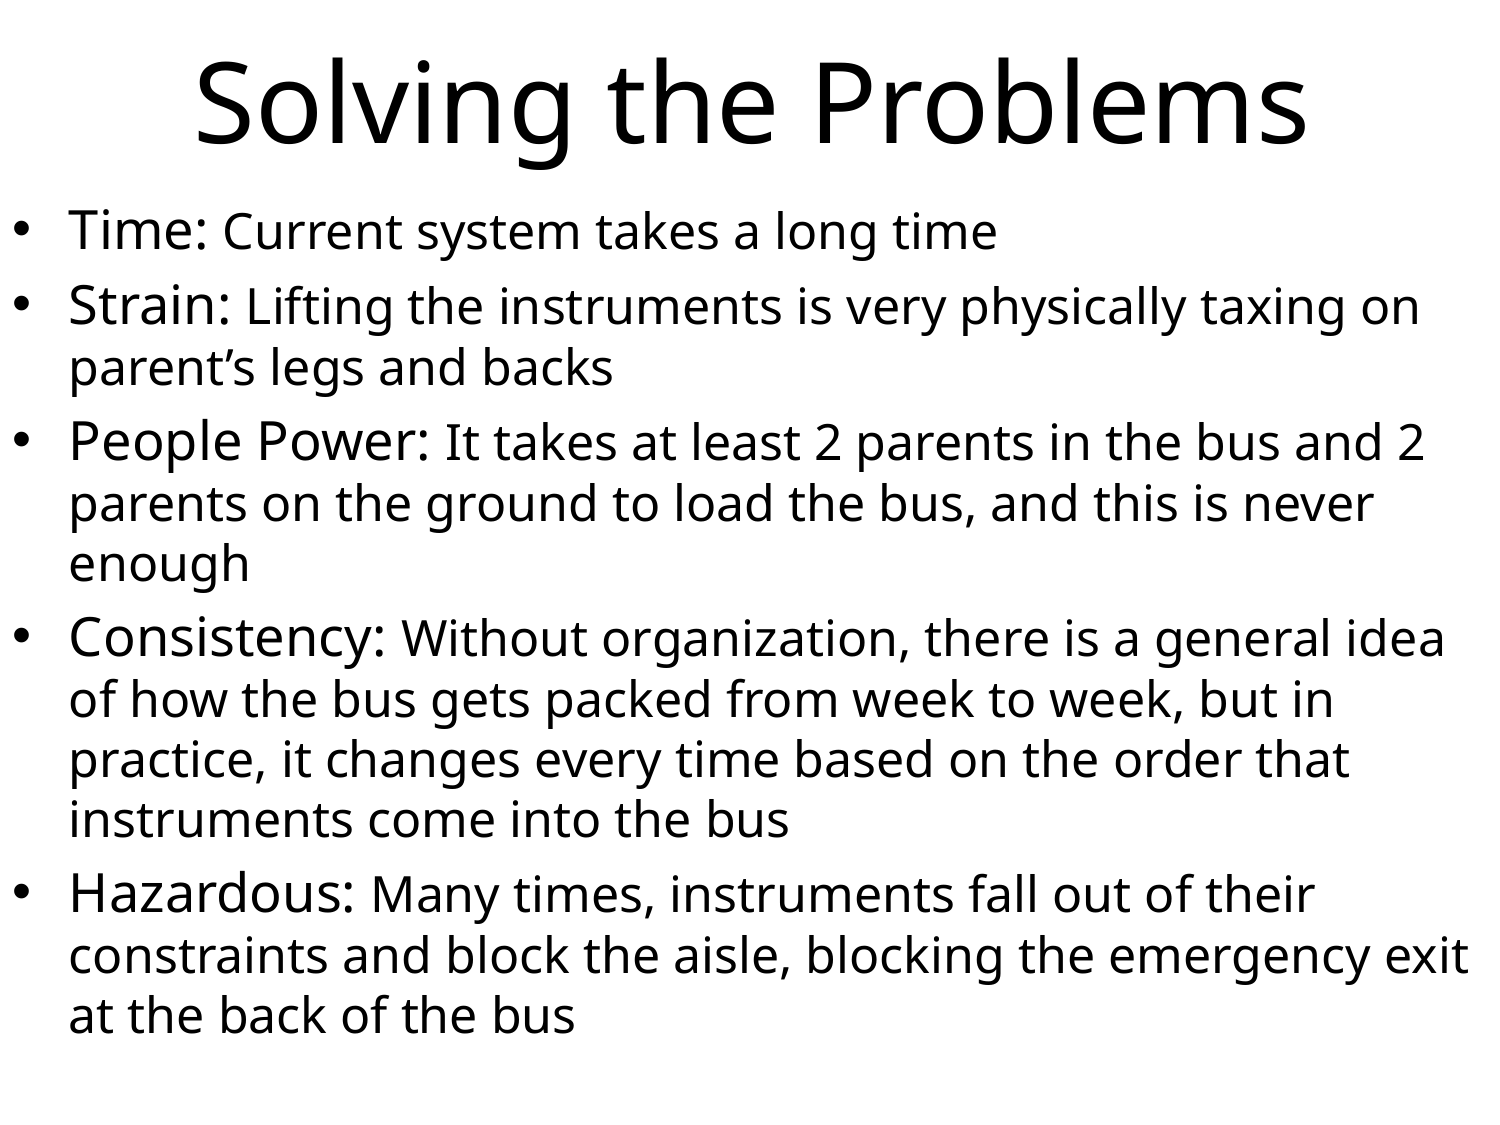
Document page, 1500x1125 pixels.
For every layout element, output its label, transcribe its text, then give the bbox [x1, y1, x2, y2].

list Time: Current system takes a long time Strain: Lifting the instruments is very physically taxing on parent’s legs and backs People Power: It takes at least 2 parents in the bus and 2 parents on the ground to load the bus, and this is never enough Consistency: Without organization, there is a general idea of how the bus gets packed from week to week, but in practice, it changes every time based on the order that instruments come into the bus Hazardous: Many times, instruments fall out of their constraints and block the aisle, blocking the emergency exit at the back of the bus [0, 187, 1498, 943]
title Solving the Problems [2, 5, 1500, 193]
